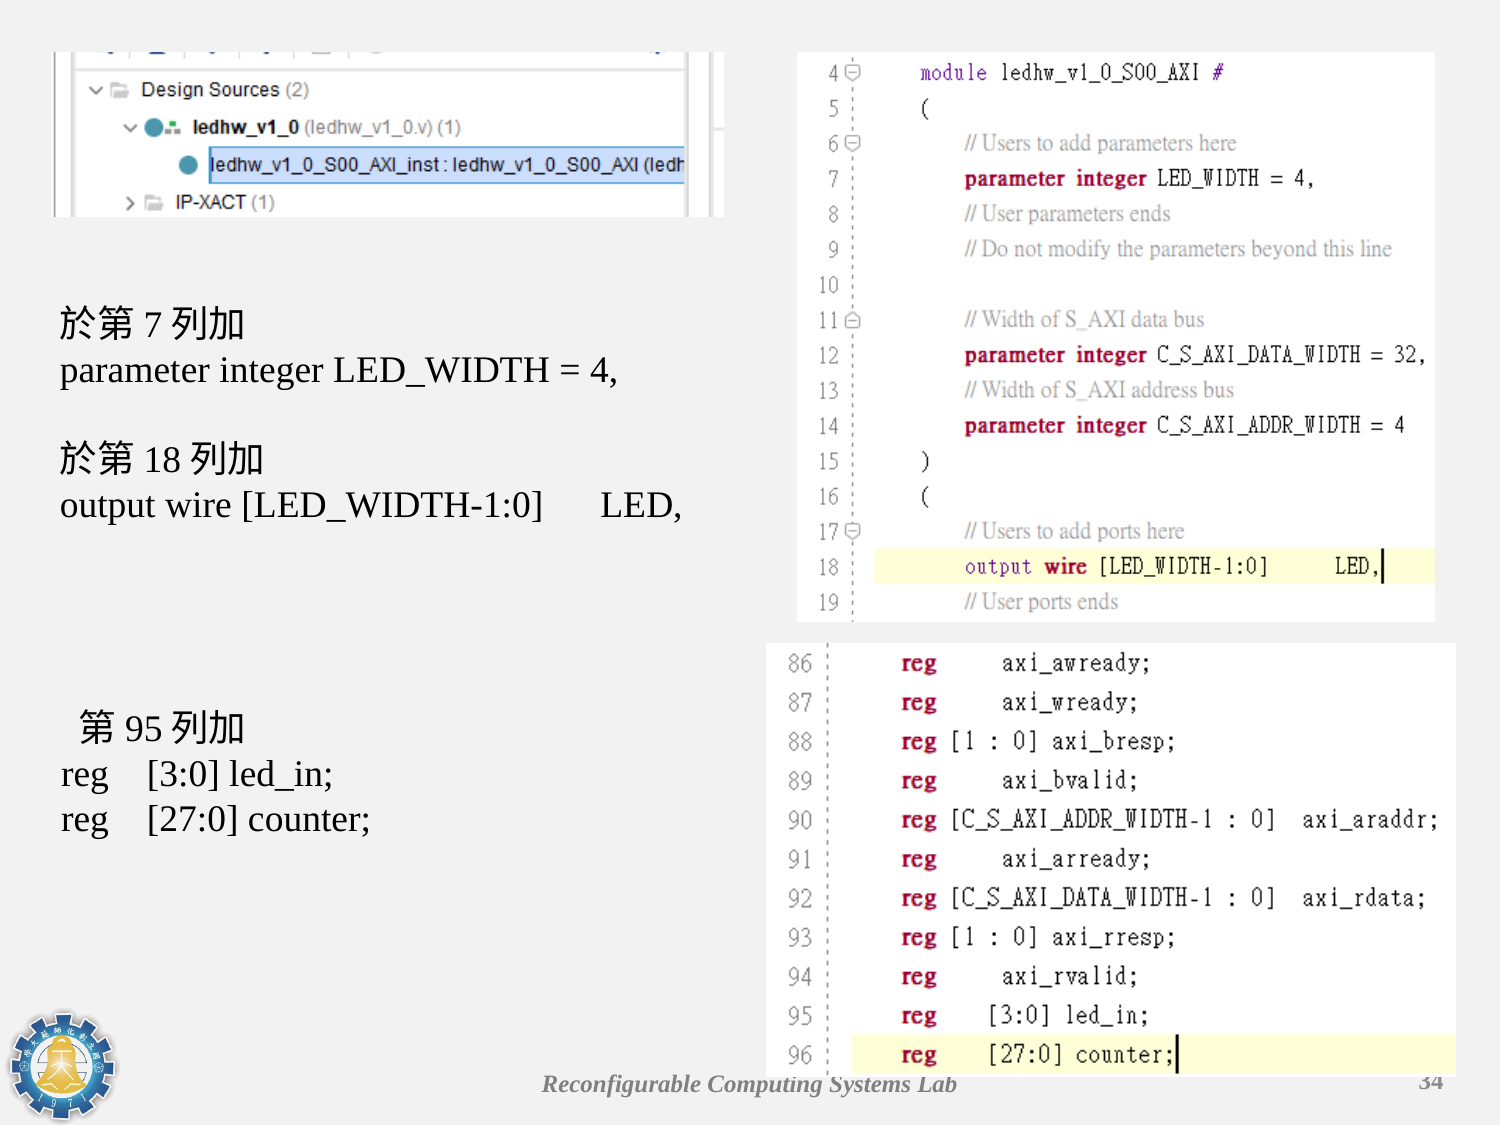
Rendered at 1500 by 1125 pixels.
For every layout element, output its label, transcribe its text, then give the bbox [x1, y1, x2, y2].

picture [765, 643, 1456, 1077]
picture [50, 52, 725, 217]
text_box 第95列加 reg [3:0] led_in; reg [27:0] counter; [46, 696, 387, 847]
slide_number 34 [1128, 1082, 1459, 1103]
picture [797, 52, 1435, 622]
text_box 於第7列加 parameter integer LED_WIDTH = 4, 於第18列加 output wire [LED_WIDTH-1:0] LED, [45, 293, 767, 533]
